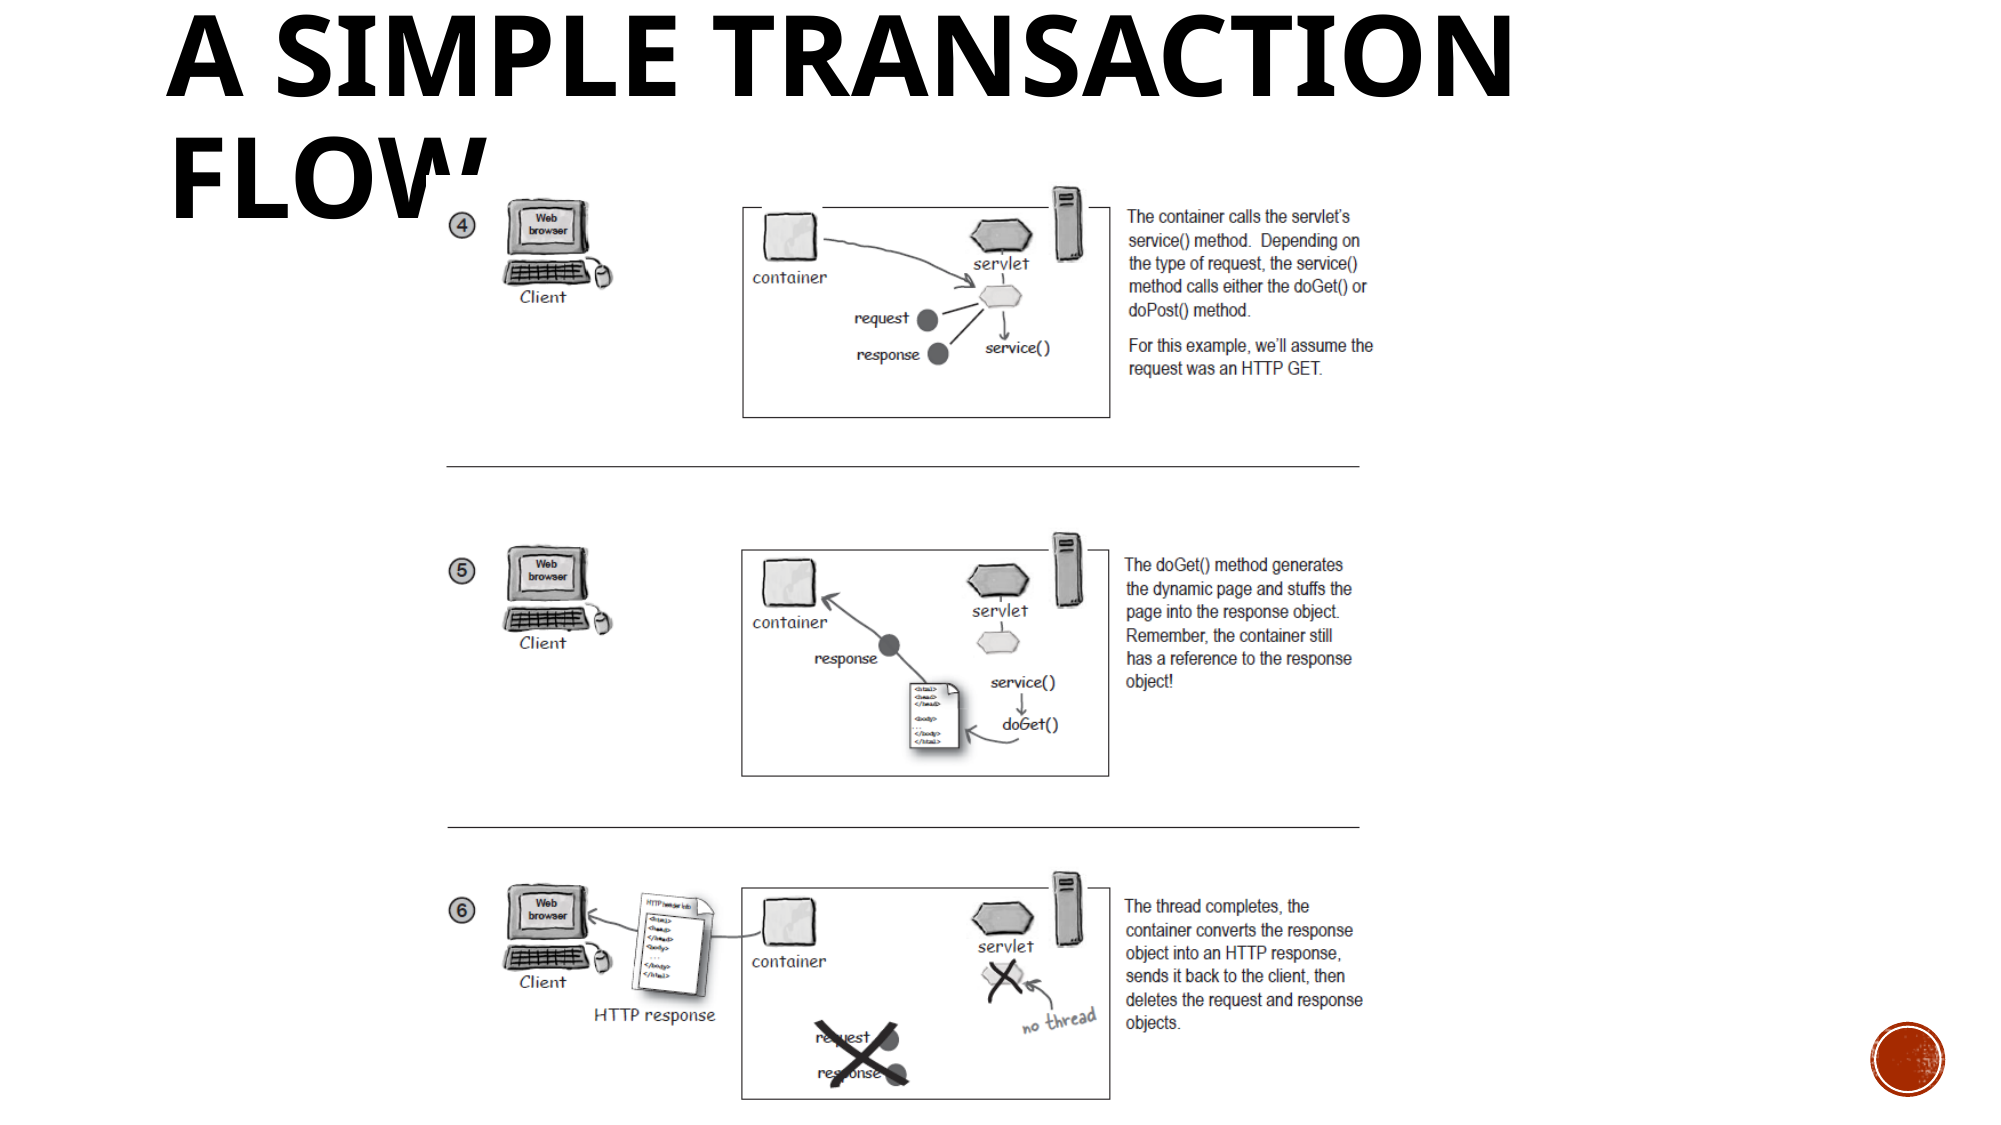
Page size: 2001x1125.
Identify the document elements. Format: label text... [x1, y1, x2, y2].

picture [426, 175, 1395, 1125]
title A Simple Transaction Flow [151, 0, 1802, 253]
